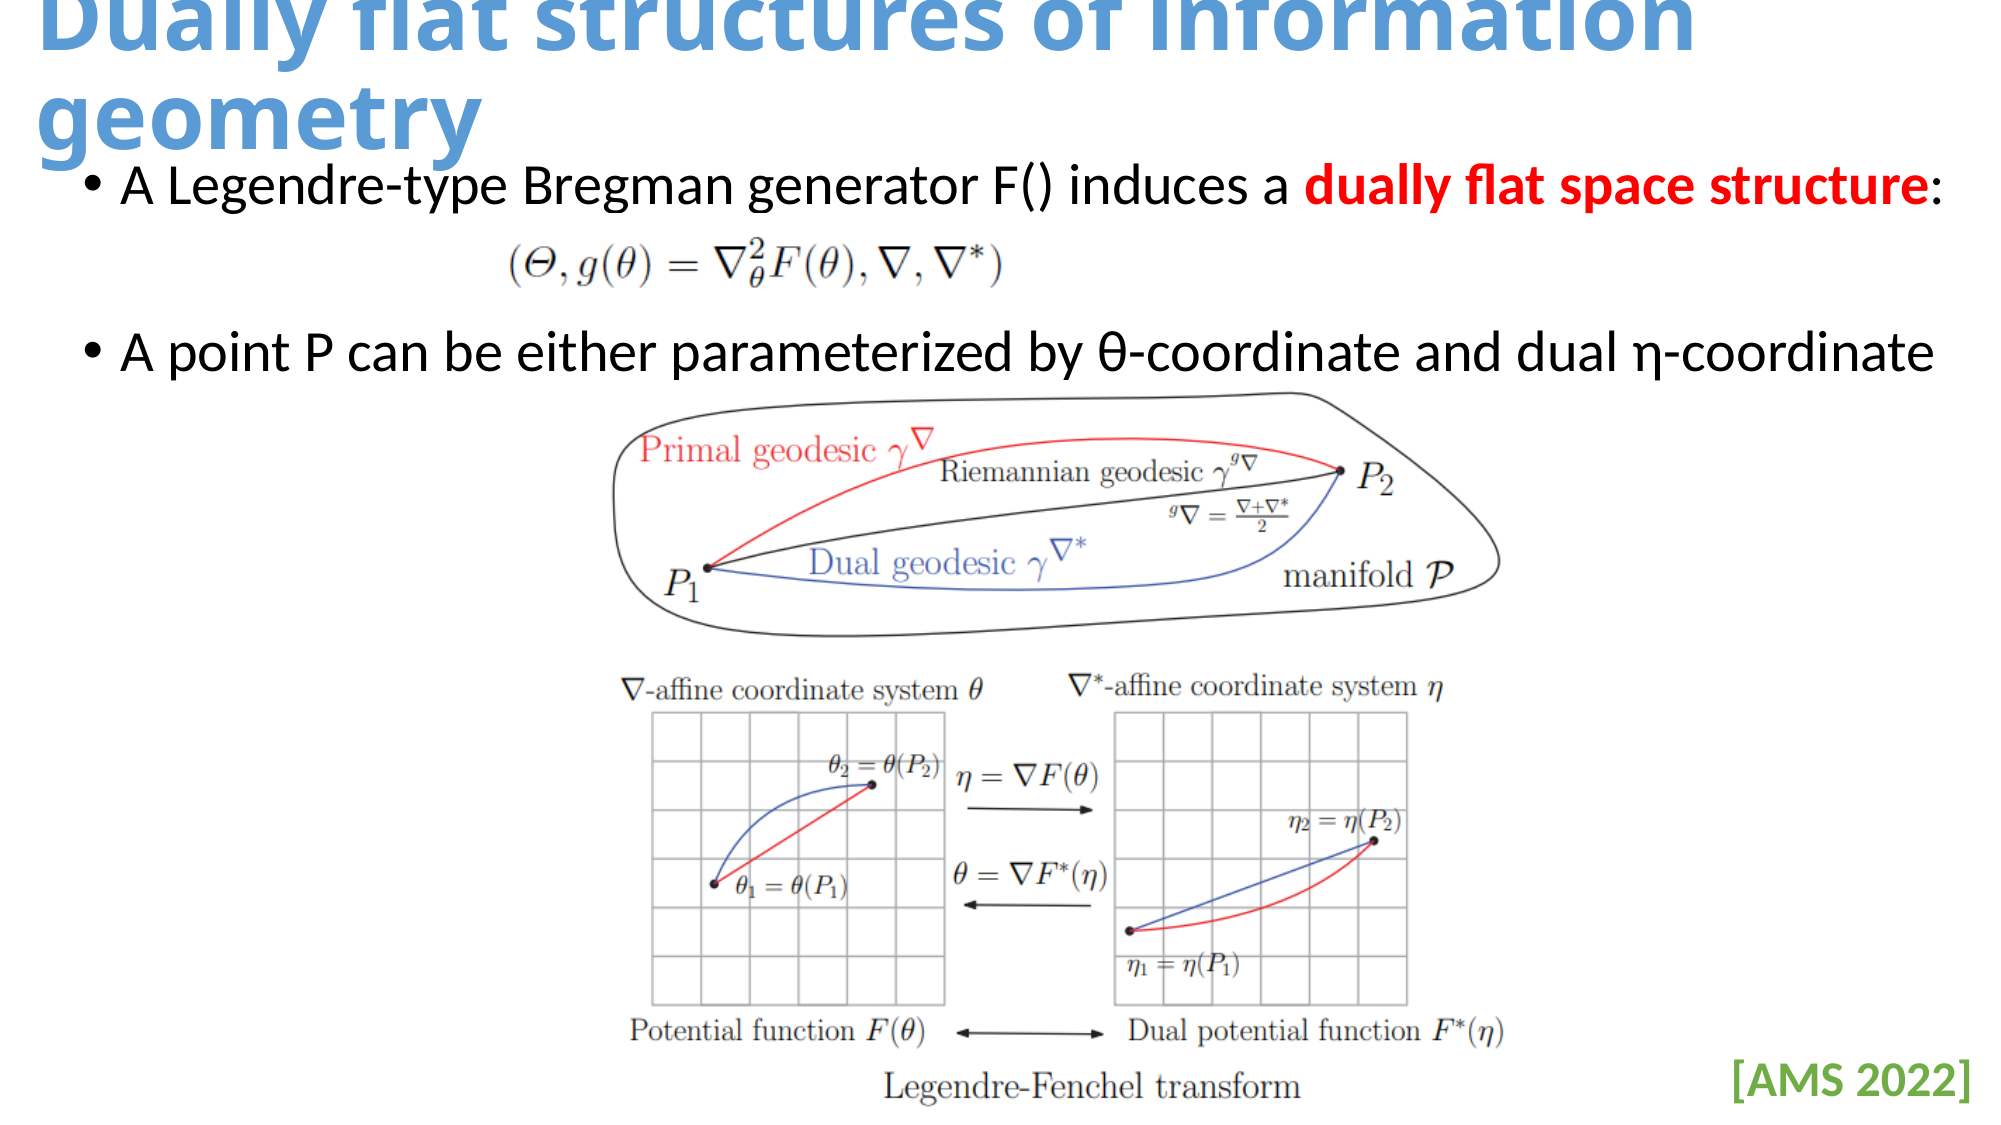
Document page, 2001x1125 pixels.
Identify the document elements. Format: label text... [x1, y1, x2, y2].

title Dually flat structures of information geometry [20, 0, 1746, 179]
list A Legendre-type Bregman generator F() induces a dually flat space structure: A point P can be either parameterized by θ-coordinate and dual η-coordinate [67, 146, 1990, 861]
picture [499, 213, 1024, 300]
picture [574, 380, 1537, 1108]
text_box [AMS 2022] [1715, 1039, 1988, 1125]
